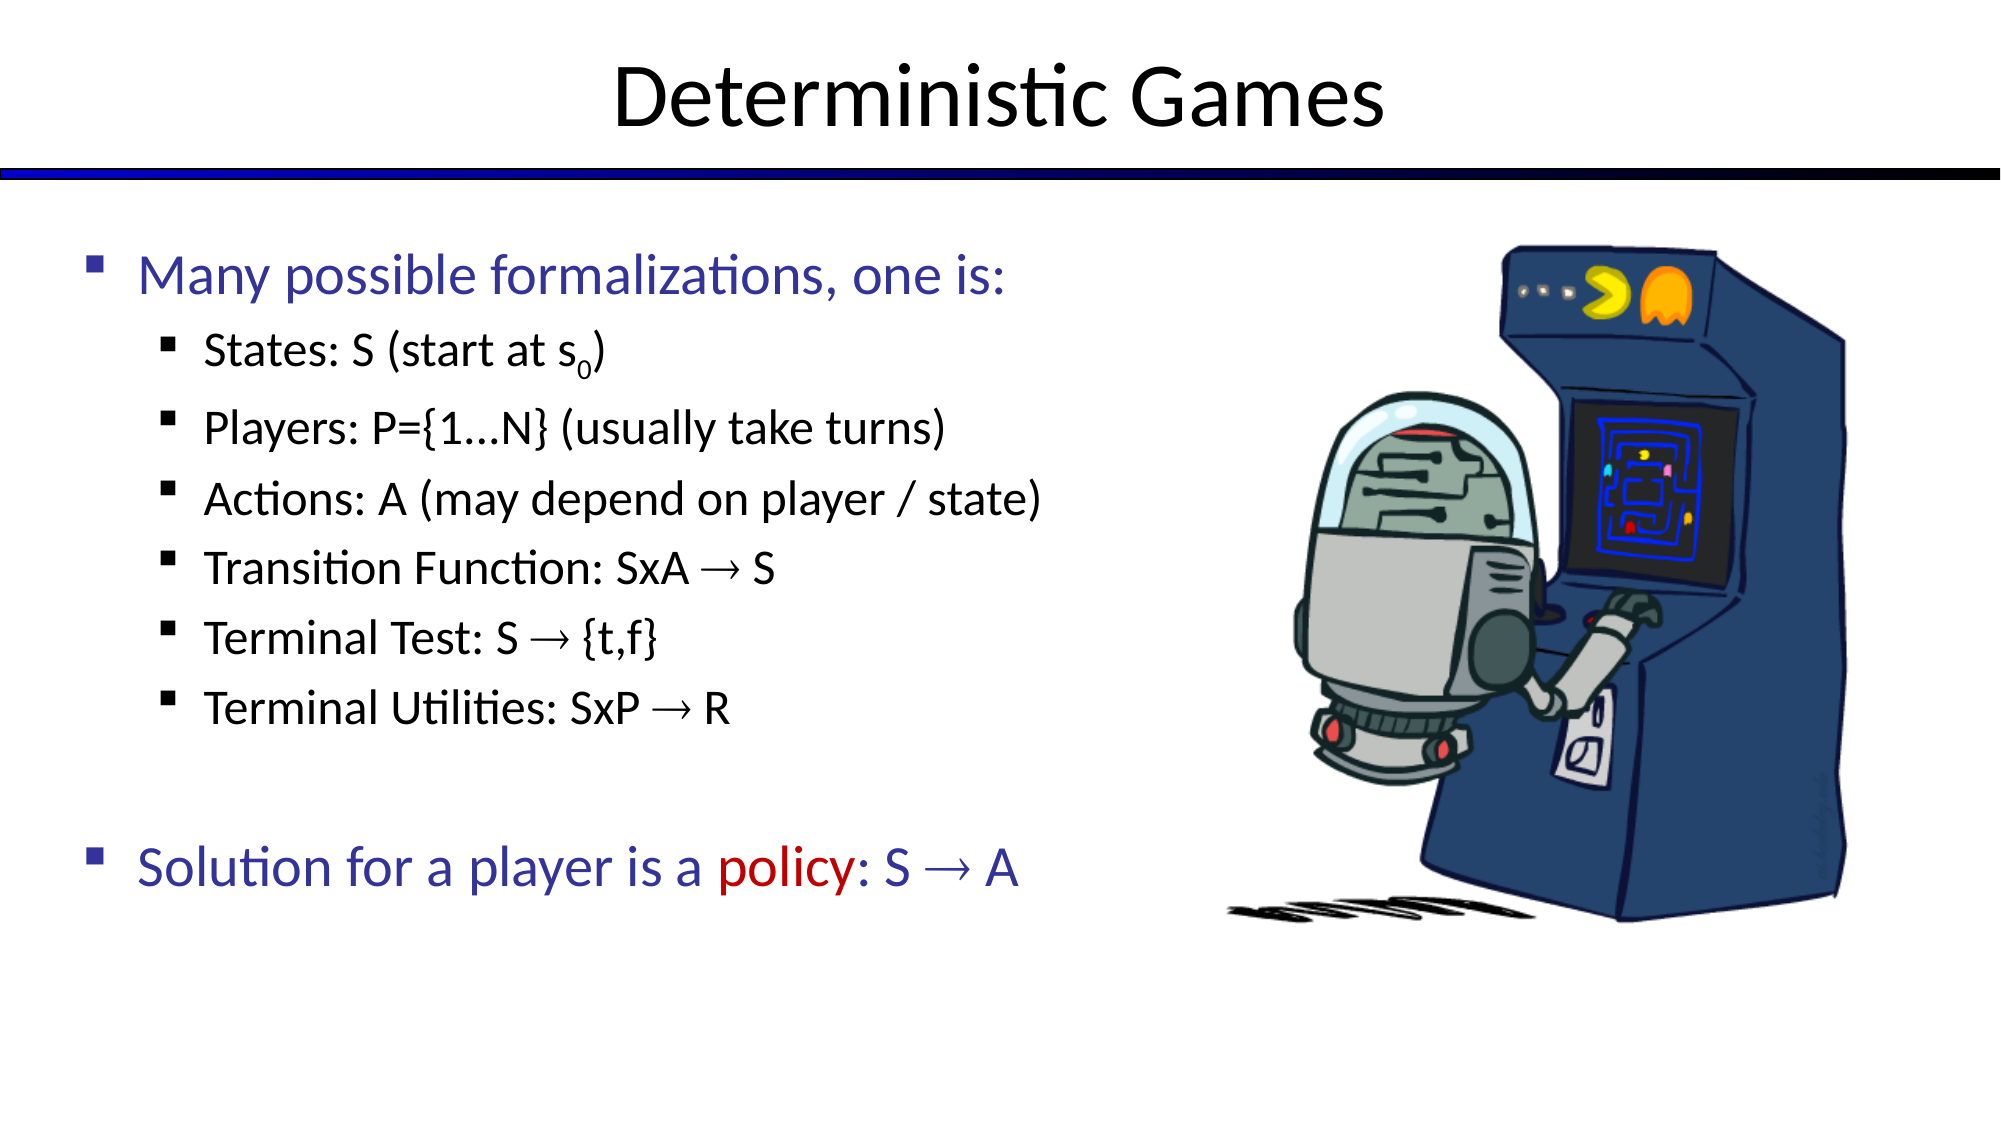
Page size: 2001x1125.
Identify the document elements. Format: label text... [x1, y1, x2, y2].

picture [1198, 228, 1889, 953]
list Many possible formalizations, one is: States: S (start at s0) Players: P={1...N} (usually take turns) Actions: A (may depend on player / state) Transition Function: SxA  S Terminal Test: S  {t,f} Terminal Utilities: SxP  R Solution for a player is a policy: S  A [66, 228, 1934, 1006]
title Deterministic Games [0, 0, 2000, 184]
